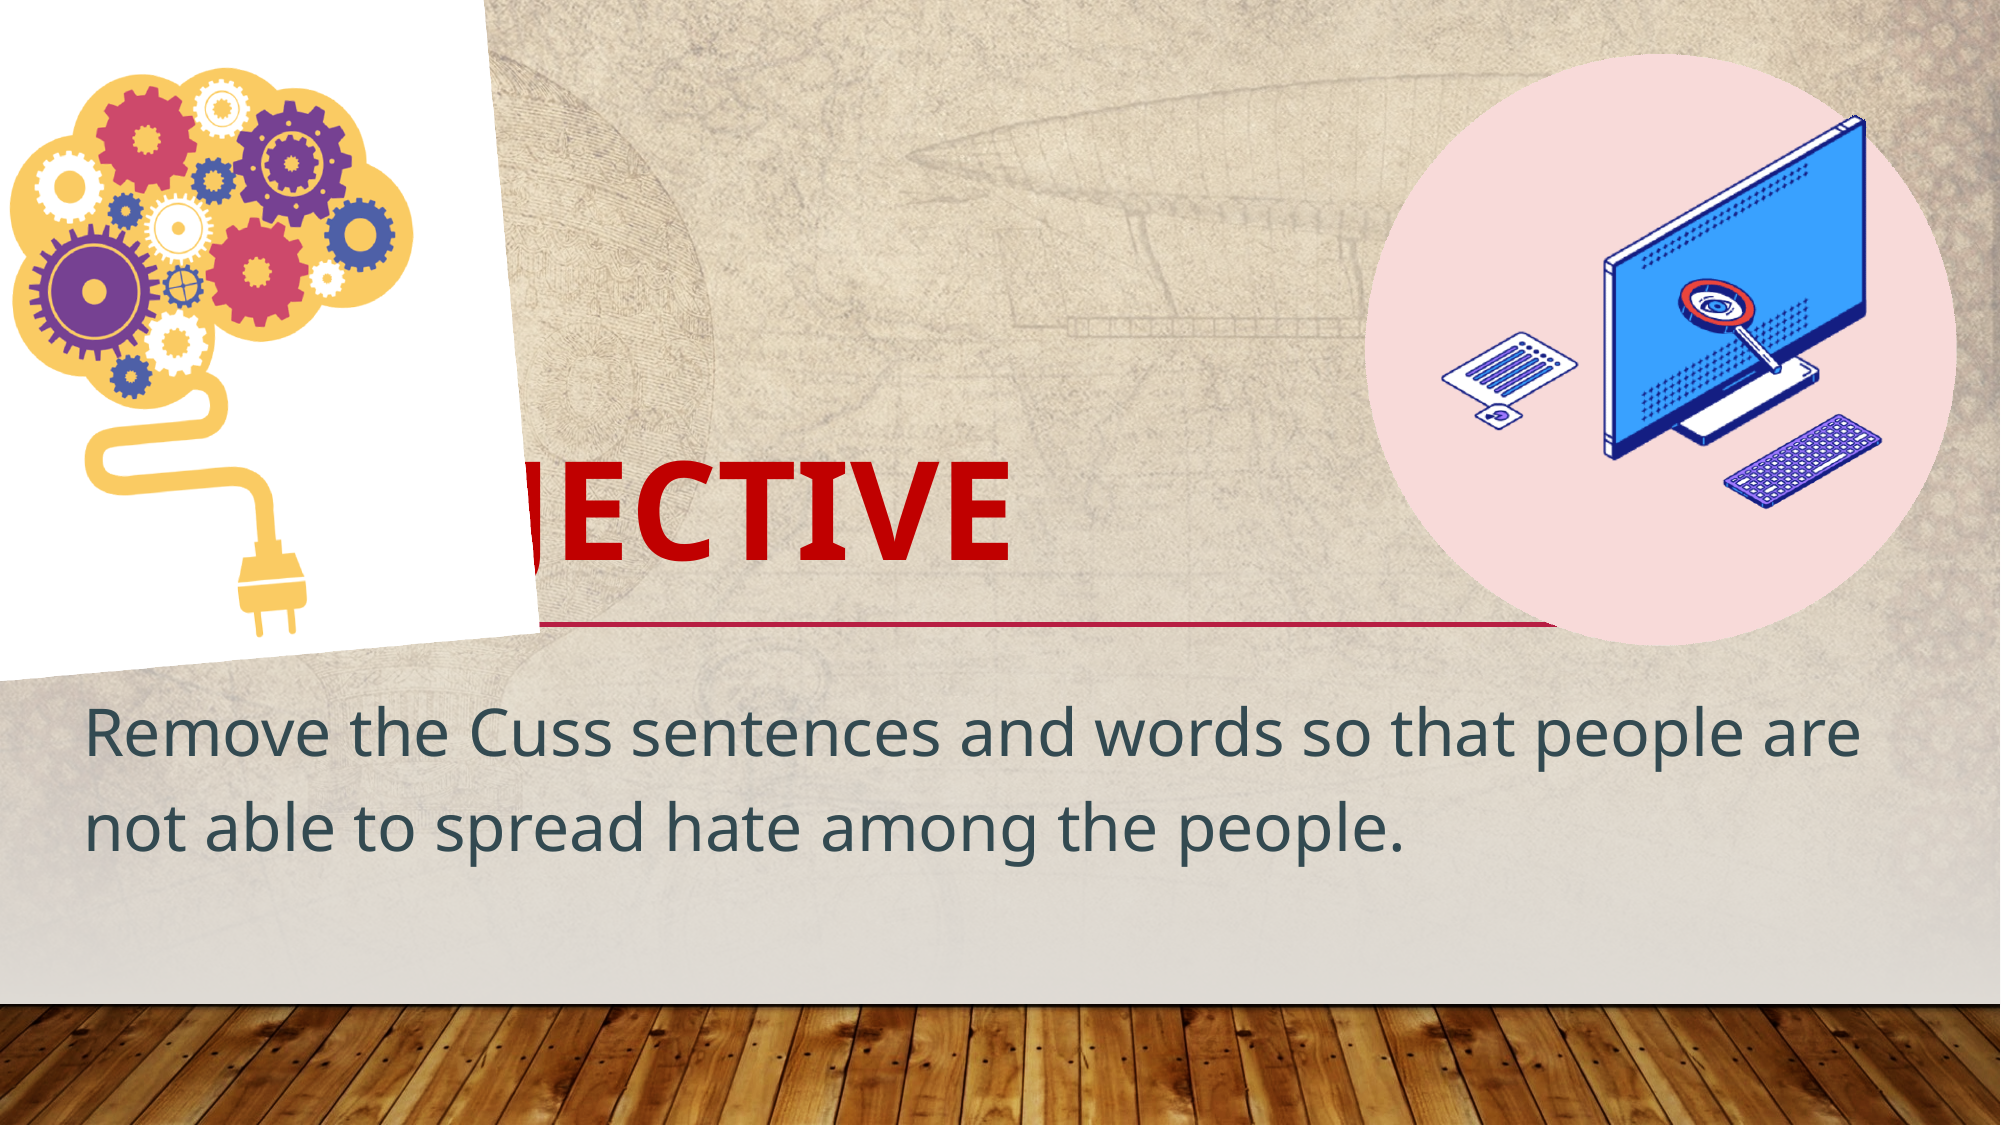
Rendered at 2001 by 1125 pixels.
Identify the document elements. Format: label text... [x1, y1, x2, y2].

title objective [511, 288, 1308, 598]
picture [0, 0, 539, 681]
list Remove the Cuss sentences and words so that people are not able to spread hate among the people. [68, 660, 1932, 936]
picture [1308, 0, 2000, 714]
picture [0, 1004, 2000, 1125]
